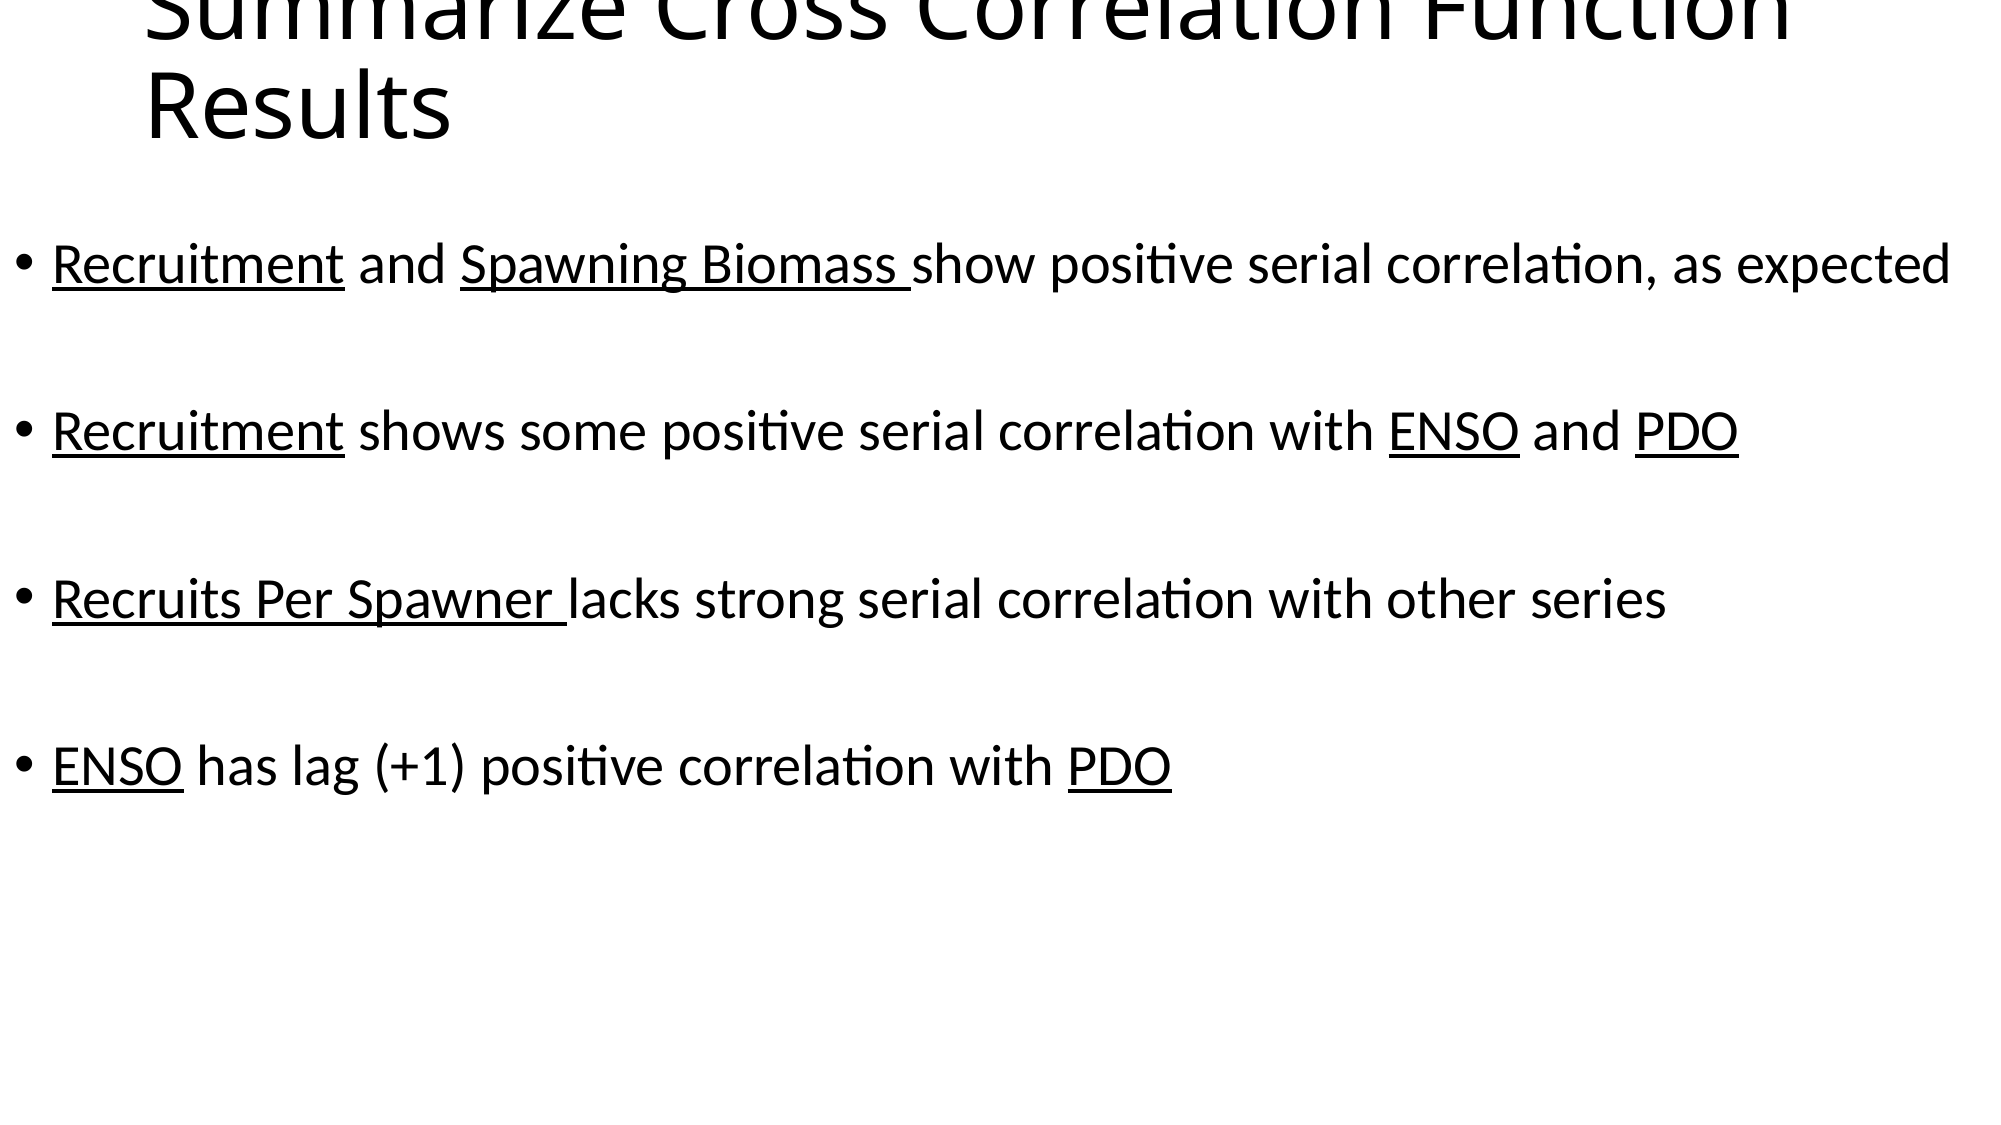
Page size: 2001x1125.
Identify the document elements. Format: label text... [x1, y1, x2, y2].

title Summarize Cross Correlation Function Results [128, 0, 1854, 119]
text_box Recruitment and Spawning Biomass show positive serial correlation, as expected Recruitment shows some positive serial correlation with ENSO and PDO Recruits Per Spawner lacks strong serial correlation with other series ENSO has lag (+1) positive correlation with PDO [0, 225, 2000, 1125]
